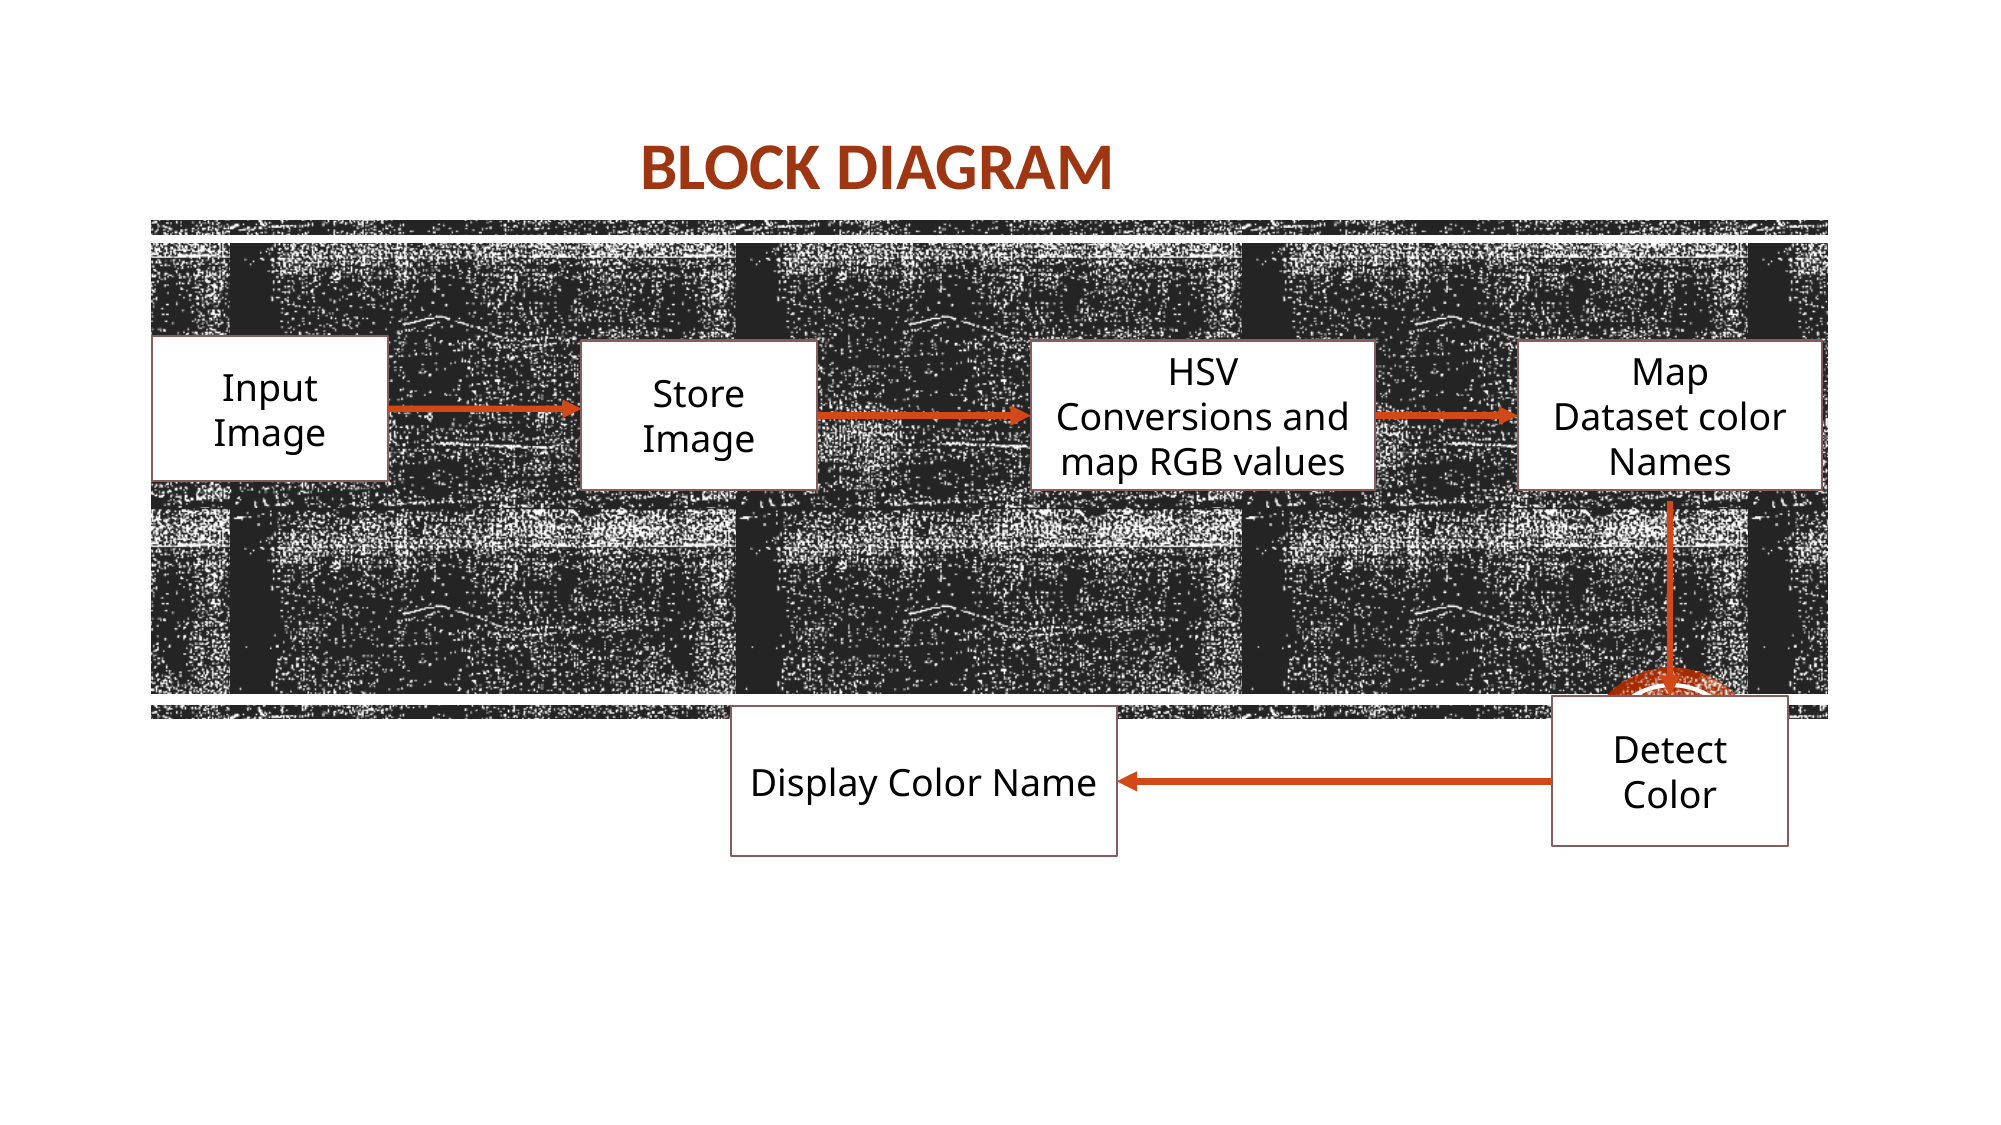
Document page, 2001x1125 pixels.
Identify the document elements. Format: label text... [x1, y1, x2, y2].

table_header BLOCK DIAGRAM [251, 133, 1583, 211]
text_box Input Image [151, 335, 389, 482]
text_box Display Color Name [730, 705, 1118, 857]
text_box HSV Conversions and map RGB values [1030, 339, 1376, 491]
text_box Store Image [580, 339, 818, 491]
text_box Map Dataset color Names [1517, 339, 1823, 491]
text_box Detect Color [1551, 695, 1789, 847]
